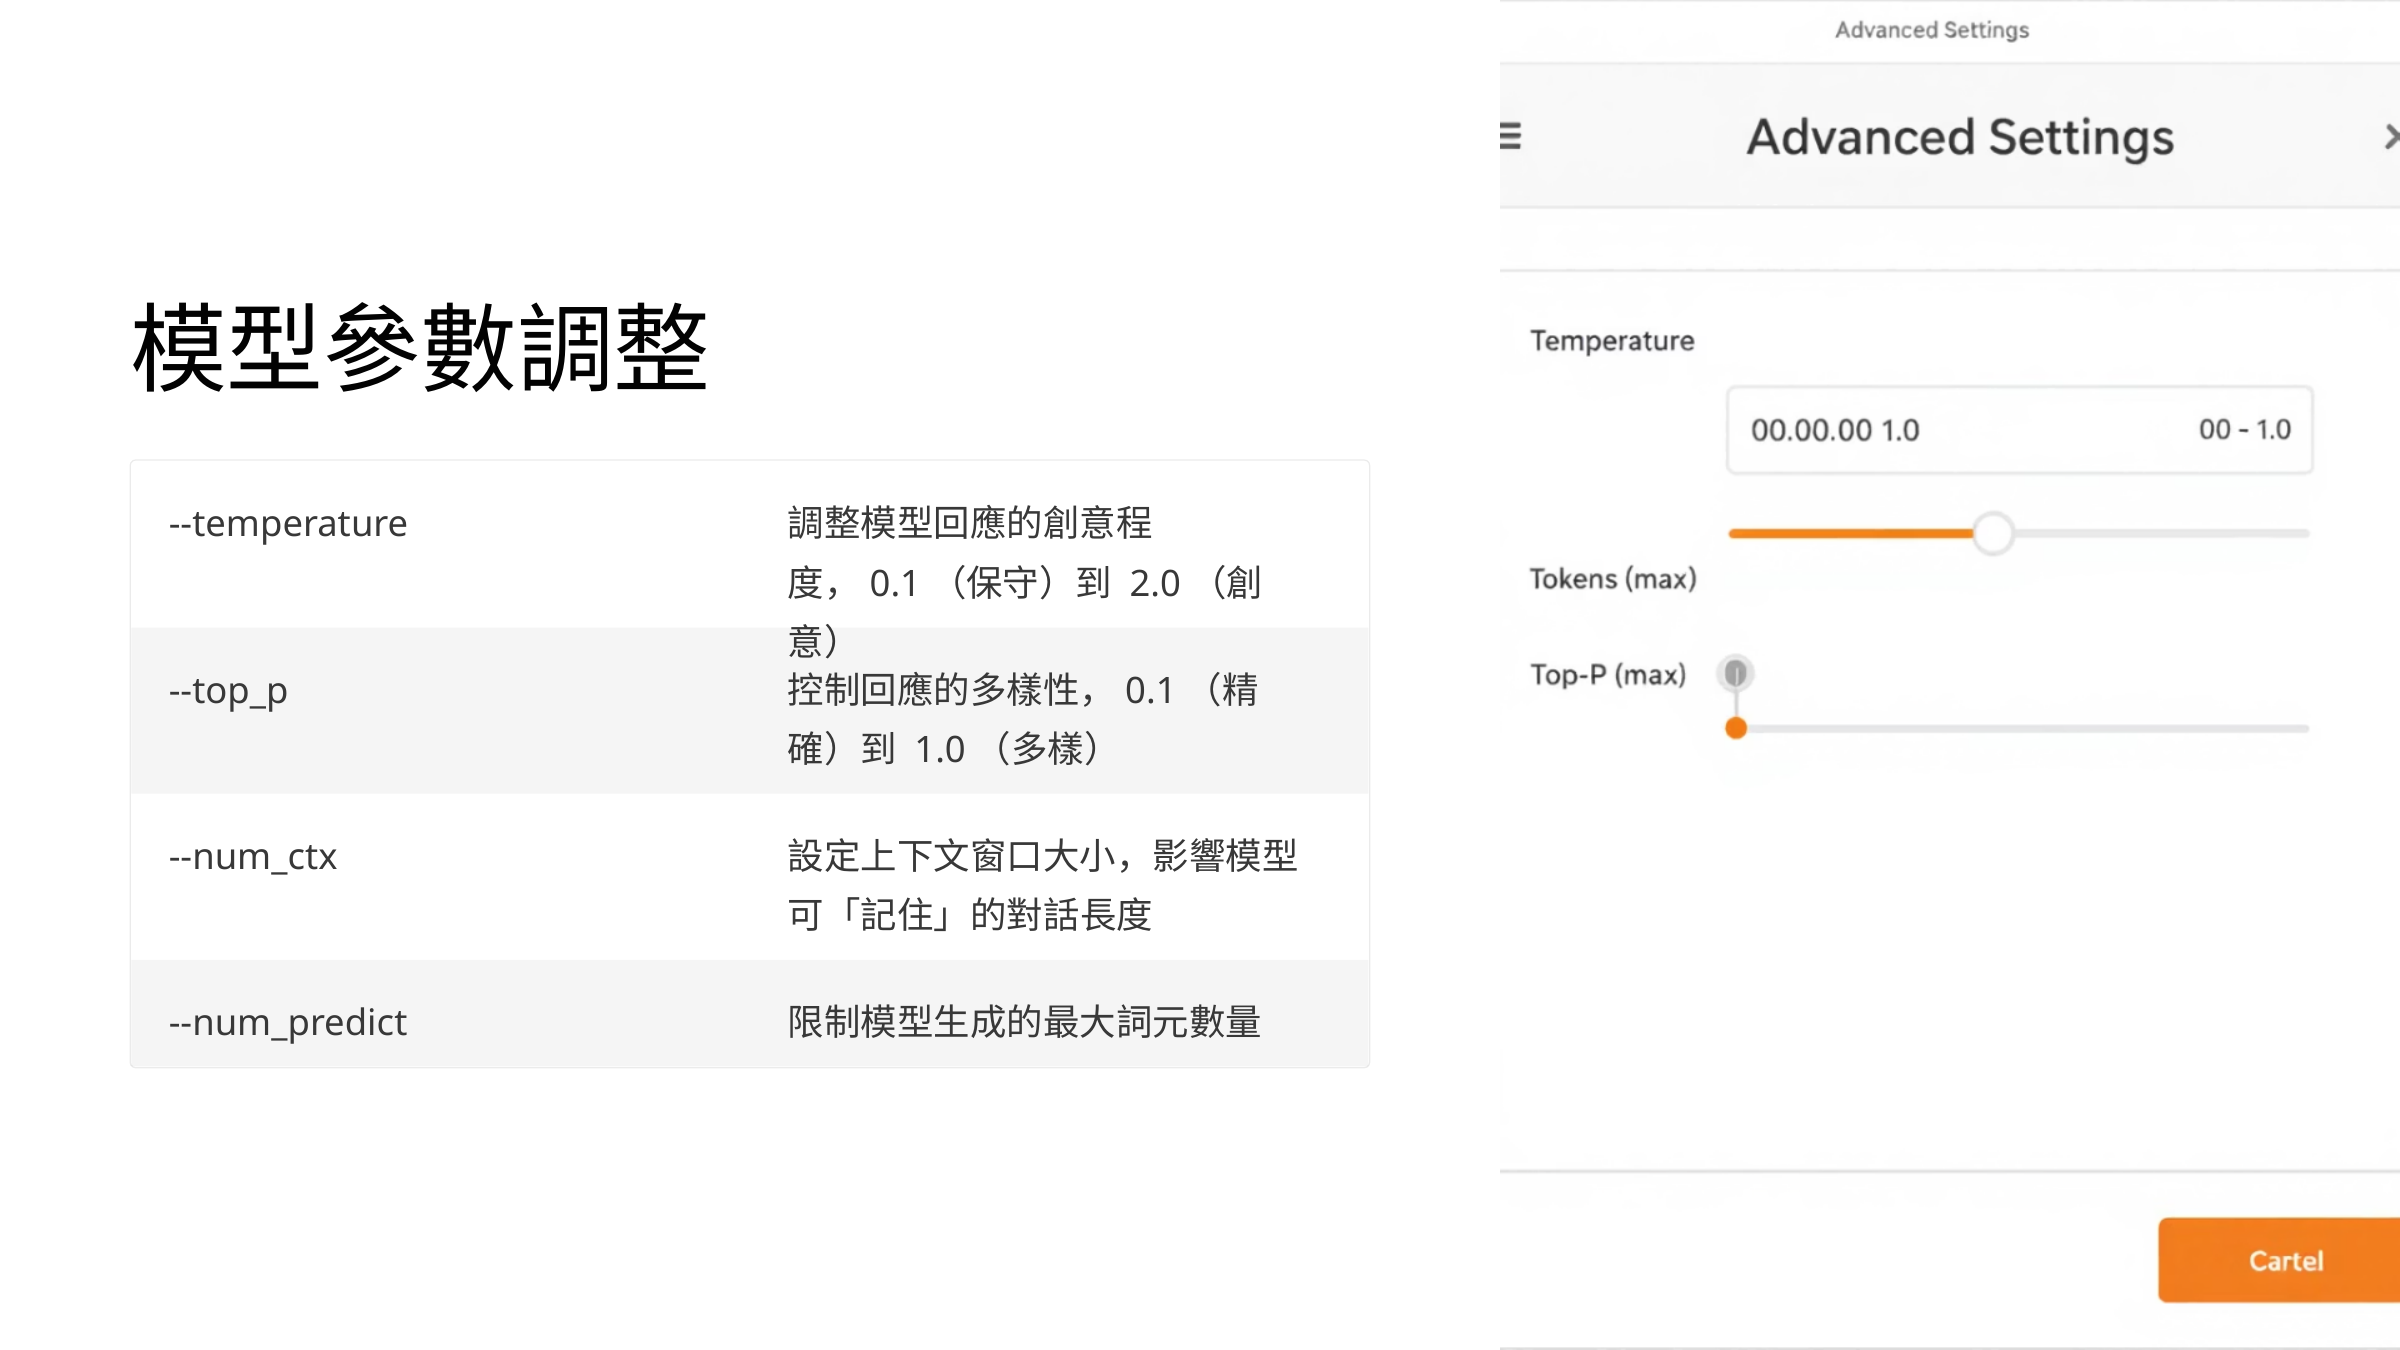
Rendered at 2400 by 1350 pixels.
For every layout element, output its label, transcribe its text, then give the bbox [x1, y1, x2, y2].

text_box 控制回應的多樣性，0.1（精確）到 1.0（多樣） [787, 651, 1332, 771]
text_box --num_ctx [168, 817, 713, 877]
text_box --top_p [168, 651, 713, 711]
text_box 設定上下文窗口大小，影響模型可「記住」的對話長度 [787, 817, 1332, 937]
text_box --temperature [168, 484, 713, 545]
text_box 調整模型回應的創意程度，0.1（保守）到 2.0（創意） [787, 484, 1332, 604]
text_box --num_predict [168, 983, 713, 1043]
text_box 模型參數調整 [130, 282, 1107, 405]
text_box [131, 461, 1369, 627]
text_box [131, 627, 1369, 793]
text_box [131, 959, 1369, 1067]
picture [1499, 0, 2400, 1350]
text_box [131, 793, 1369, 959]
text_box 限制模型生成的最大詞元數量 [787, 983, 1332, 1043]
